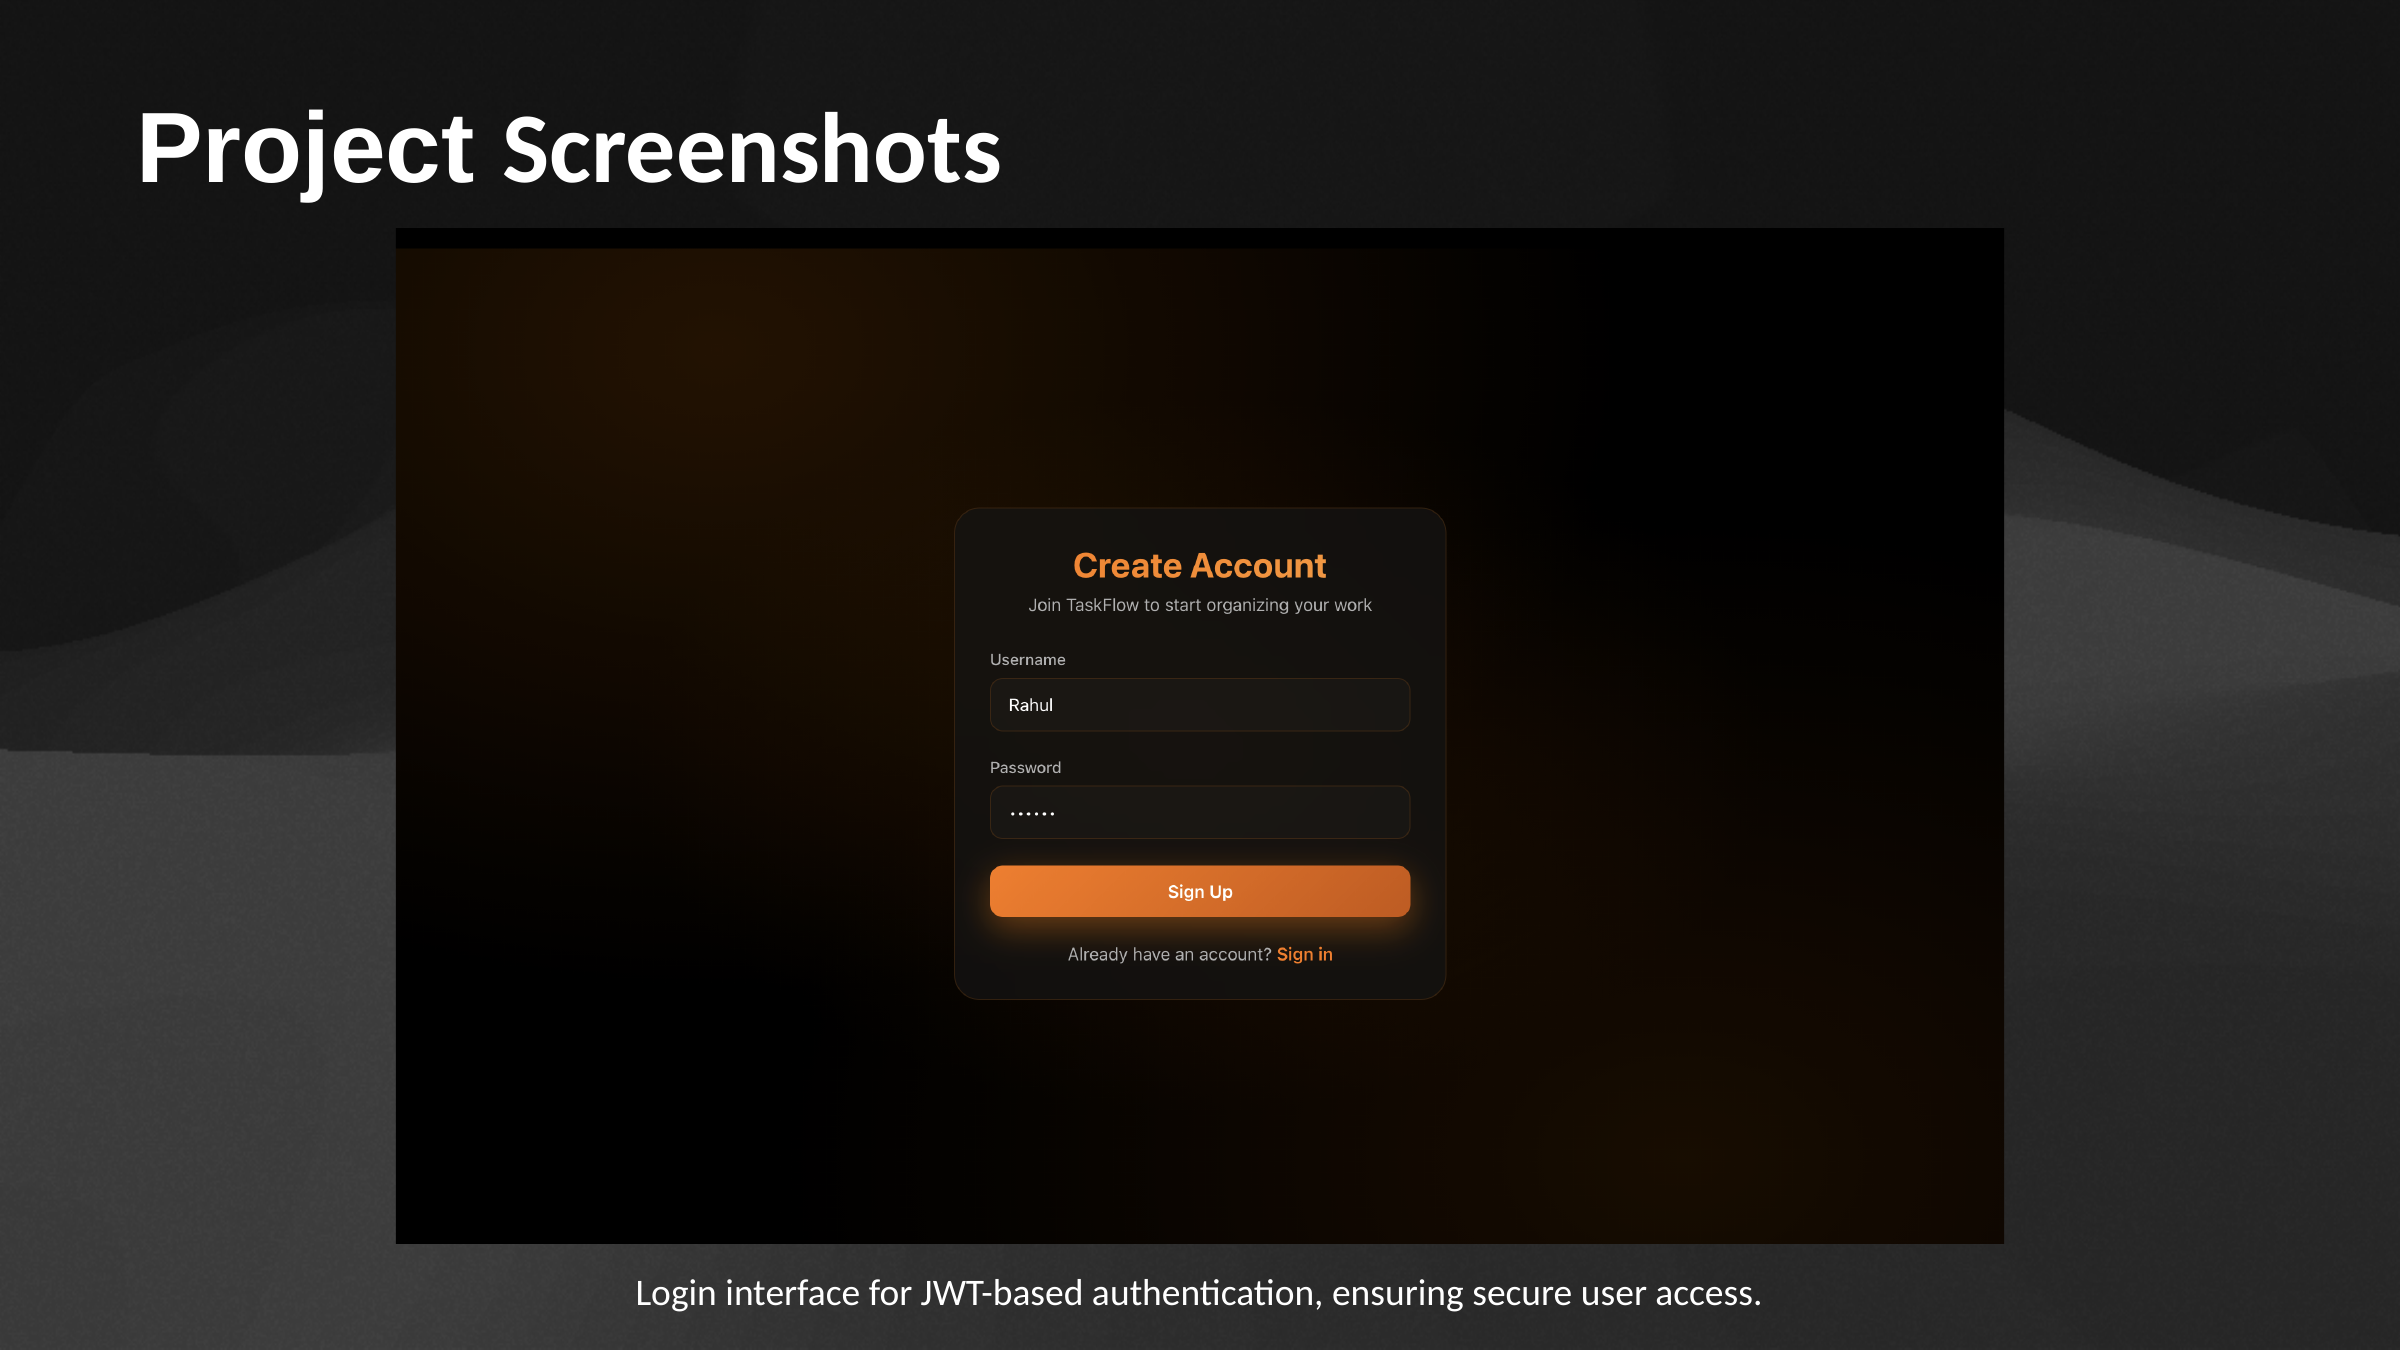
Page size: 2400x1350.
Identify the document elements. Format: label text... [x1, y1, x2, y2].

picture [0, 0, 2400, 1350]
text_box Project Screenshots [128, 75, 1011, 210]
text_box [395, 227, 2005, 1321]
